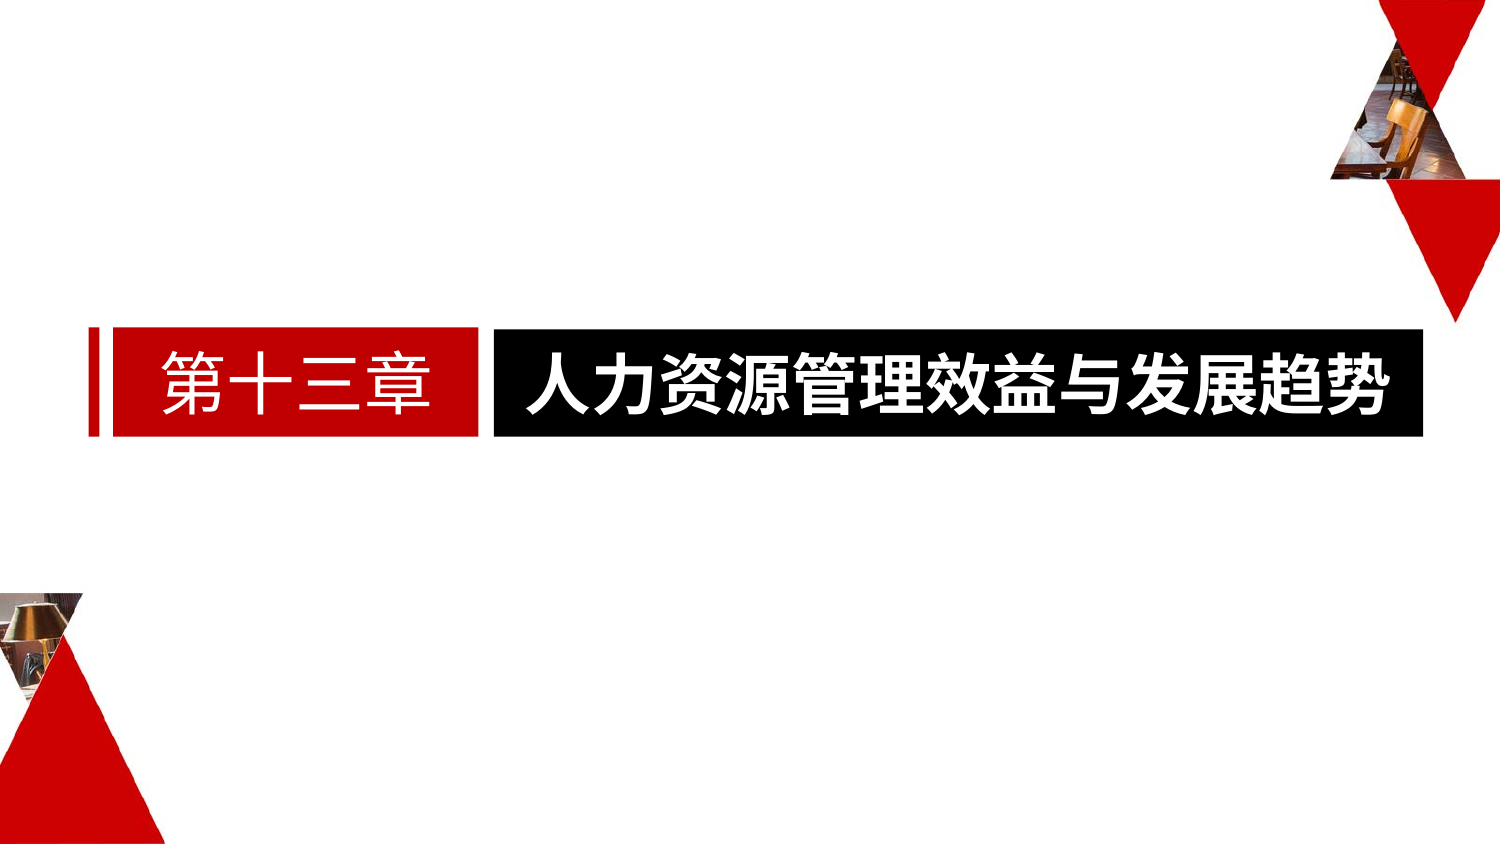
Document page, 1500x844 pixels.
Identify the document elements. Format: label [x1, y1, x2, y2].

picture [0, 0, 1500, 844]
text_box [88, 327, 1424, 437]
